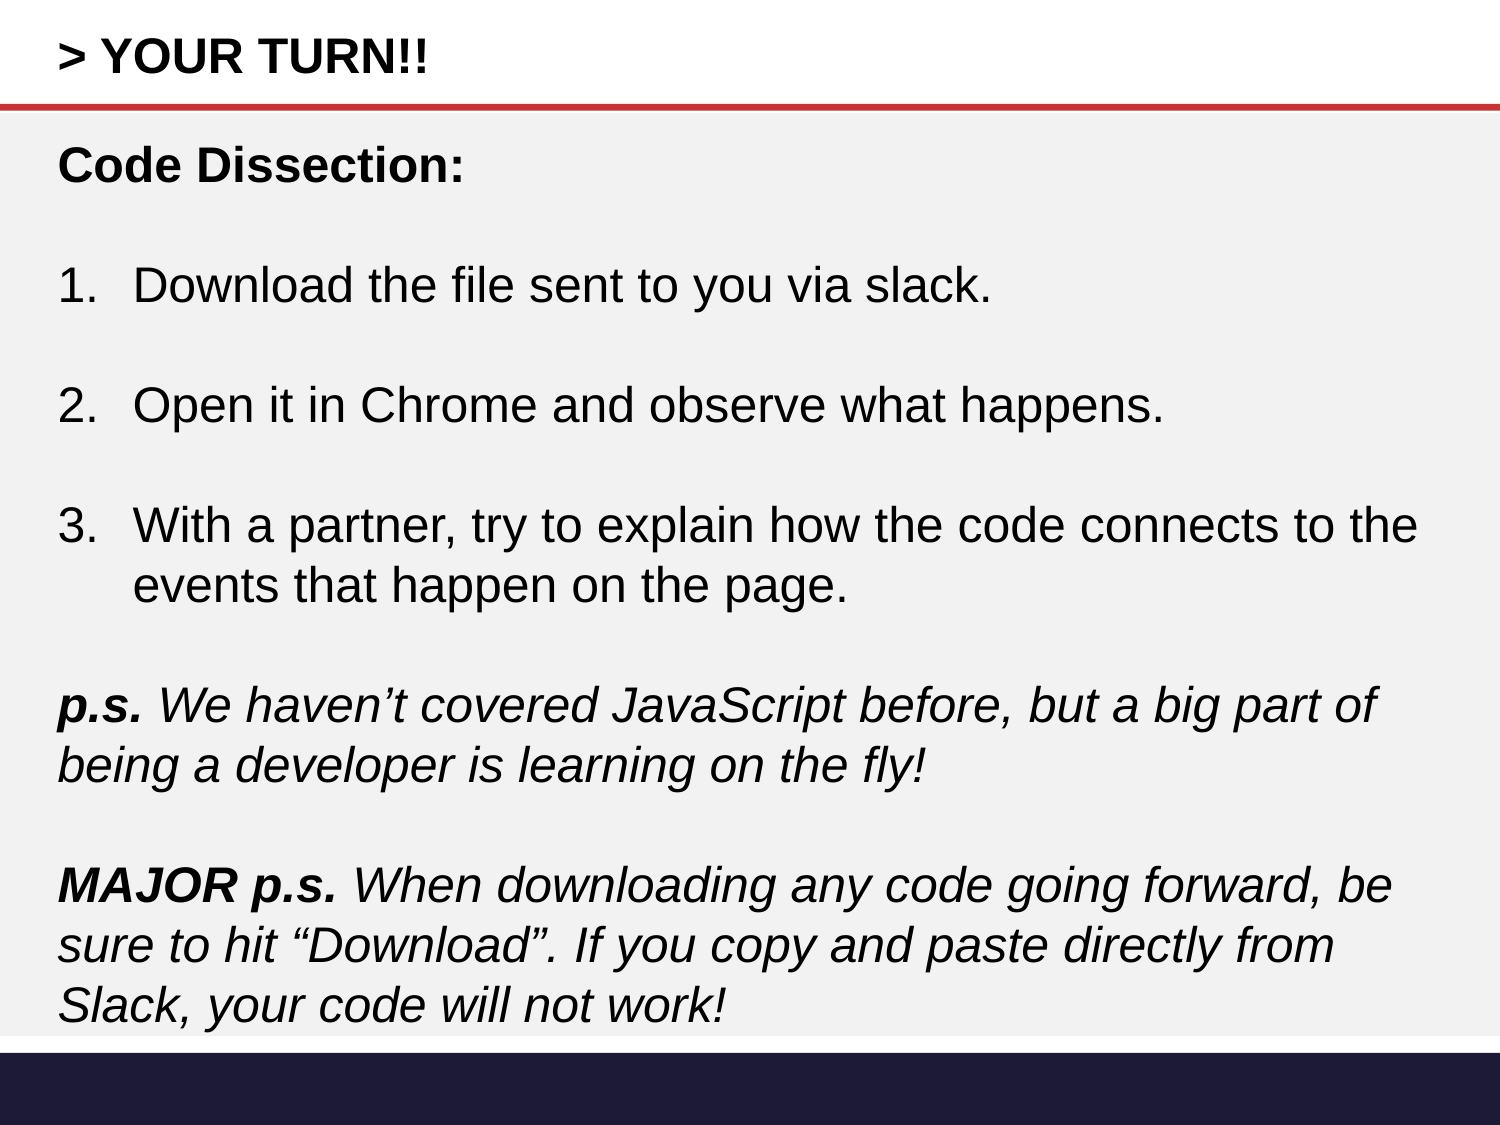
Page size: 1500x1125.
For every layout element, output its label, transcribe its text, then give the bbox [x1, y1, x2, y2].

text_box Code Dissection: Download the file sent to you via slack. Open it in Chrome and observe what happens. With a partner, try to explain how the code connects to the events that happen on the page. p.s. We haven’t covered JavaScript before, but a big part of being a developer is learning on the fly! MAJOR p.s. When downloading any code going forward, be sure to hit “Download”. If you copy and paste directly from Slack, your code will not work! [49, 124, 1475, 1040]
text_box > YOUR TURN!! [50, 16, 913, 91]
text_box [0, 113, 1500, 1037]
